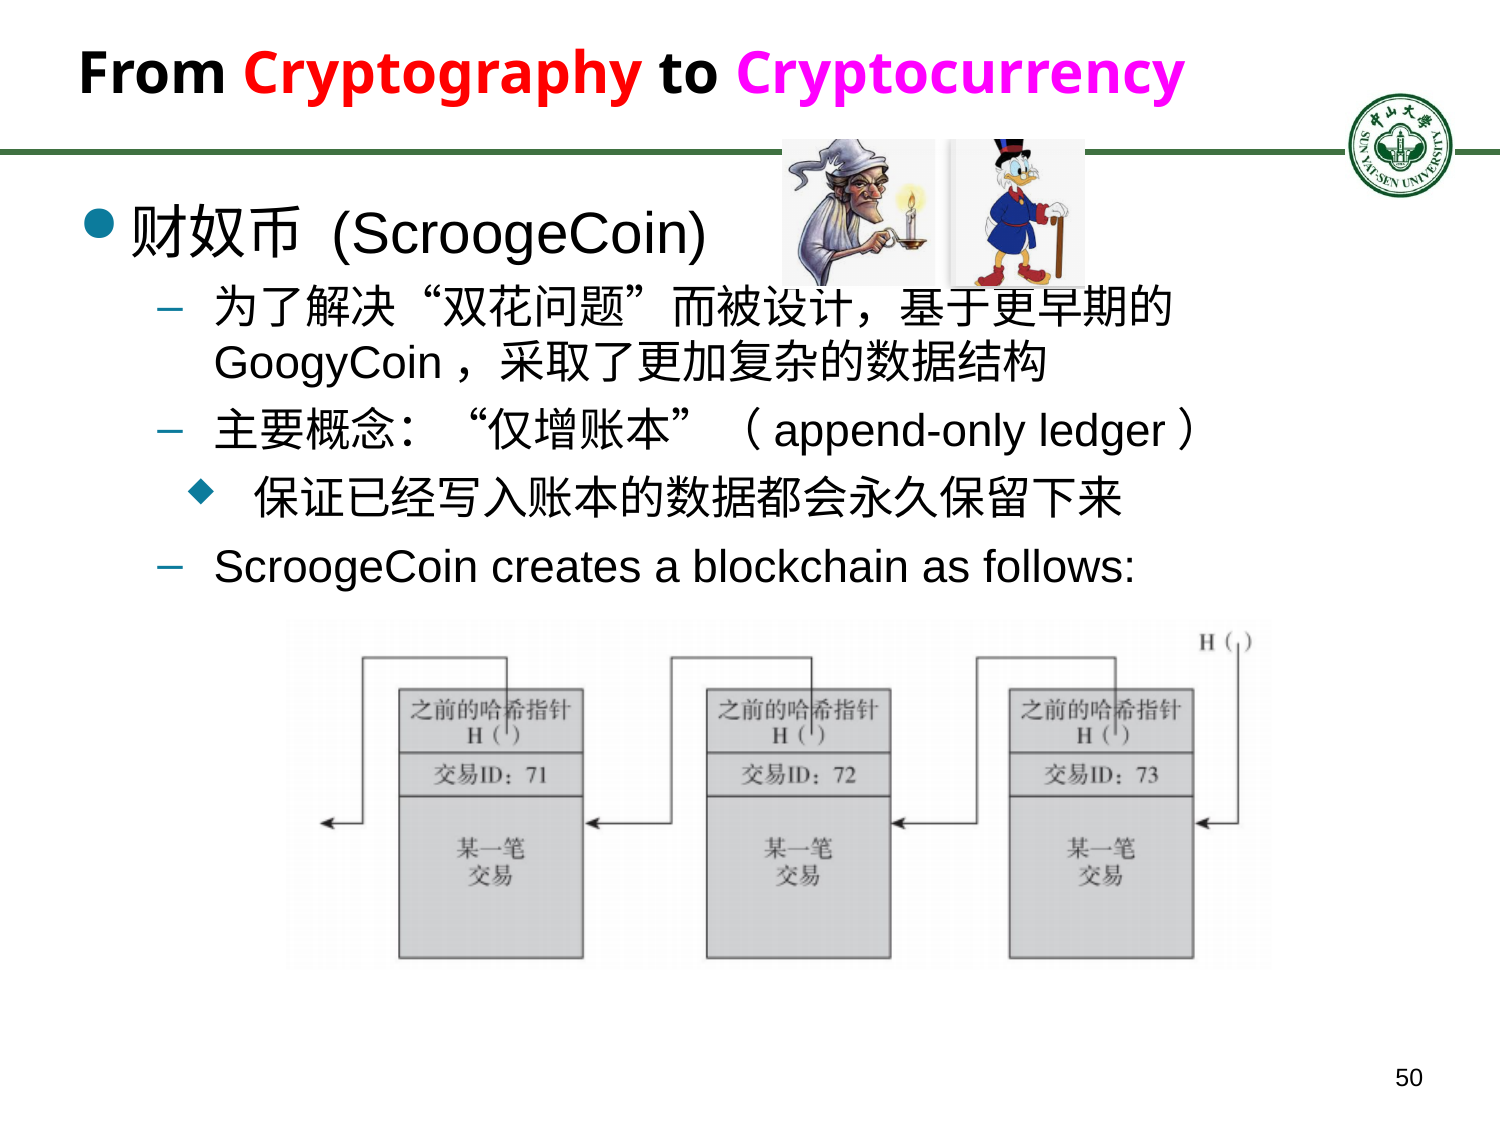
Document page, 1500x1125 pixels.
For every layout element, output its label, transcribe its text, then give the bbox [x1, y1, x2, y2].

picture [1345, 90, 1455, 200]
picture [286, 612, 1279, 978]
list 财奴币 (ScroogeCoin) 为了解决“双花问题”而被设计，基于更早期的 GoogyCoin，采取了更加复杂的数据结构 主要概念：“仅增账本”（append-only ledger） 保证已经写入账本的数据都会永久保留下来 ScroogeCoin creates a blockchain as follows: [67, 187, 1432, 1038]
title From Cryptography to Cryptocurrency [62, 24, 1421, 113]
picture [782, 138, 1085, 289]
